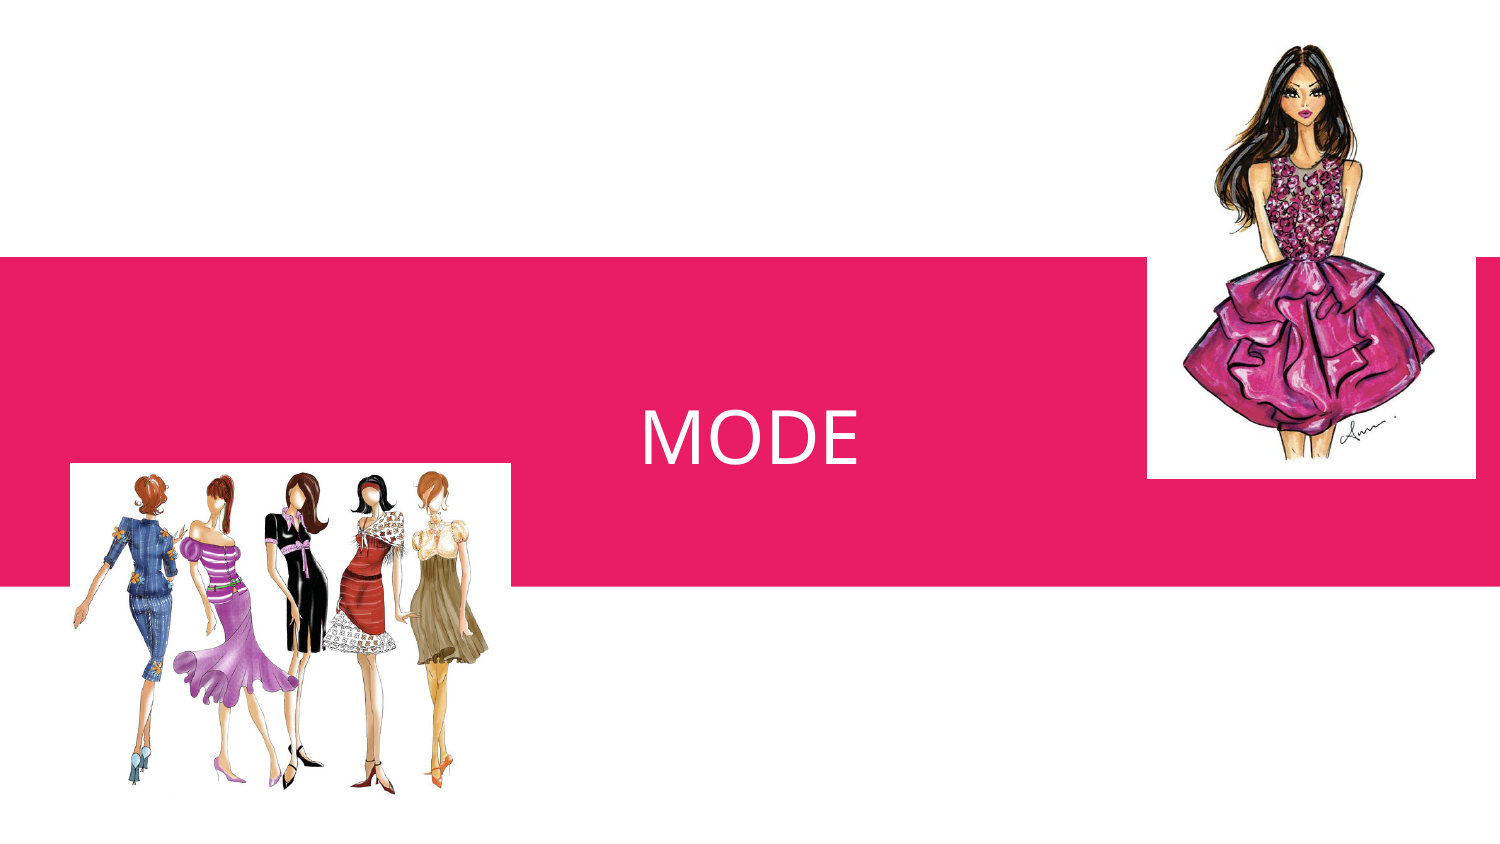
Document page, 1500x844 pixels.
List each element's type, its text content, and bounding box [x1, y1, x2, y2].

title MODE [70, 309, 1430, 559]
picture [1147, 24, 1476, 480]
picture [70, 463, 511, 802]
